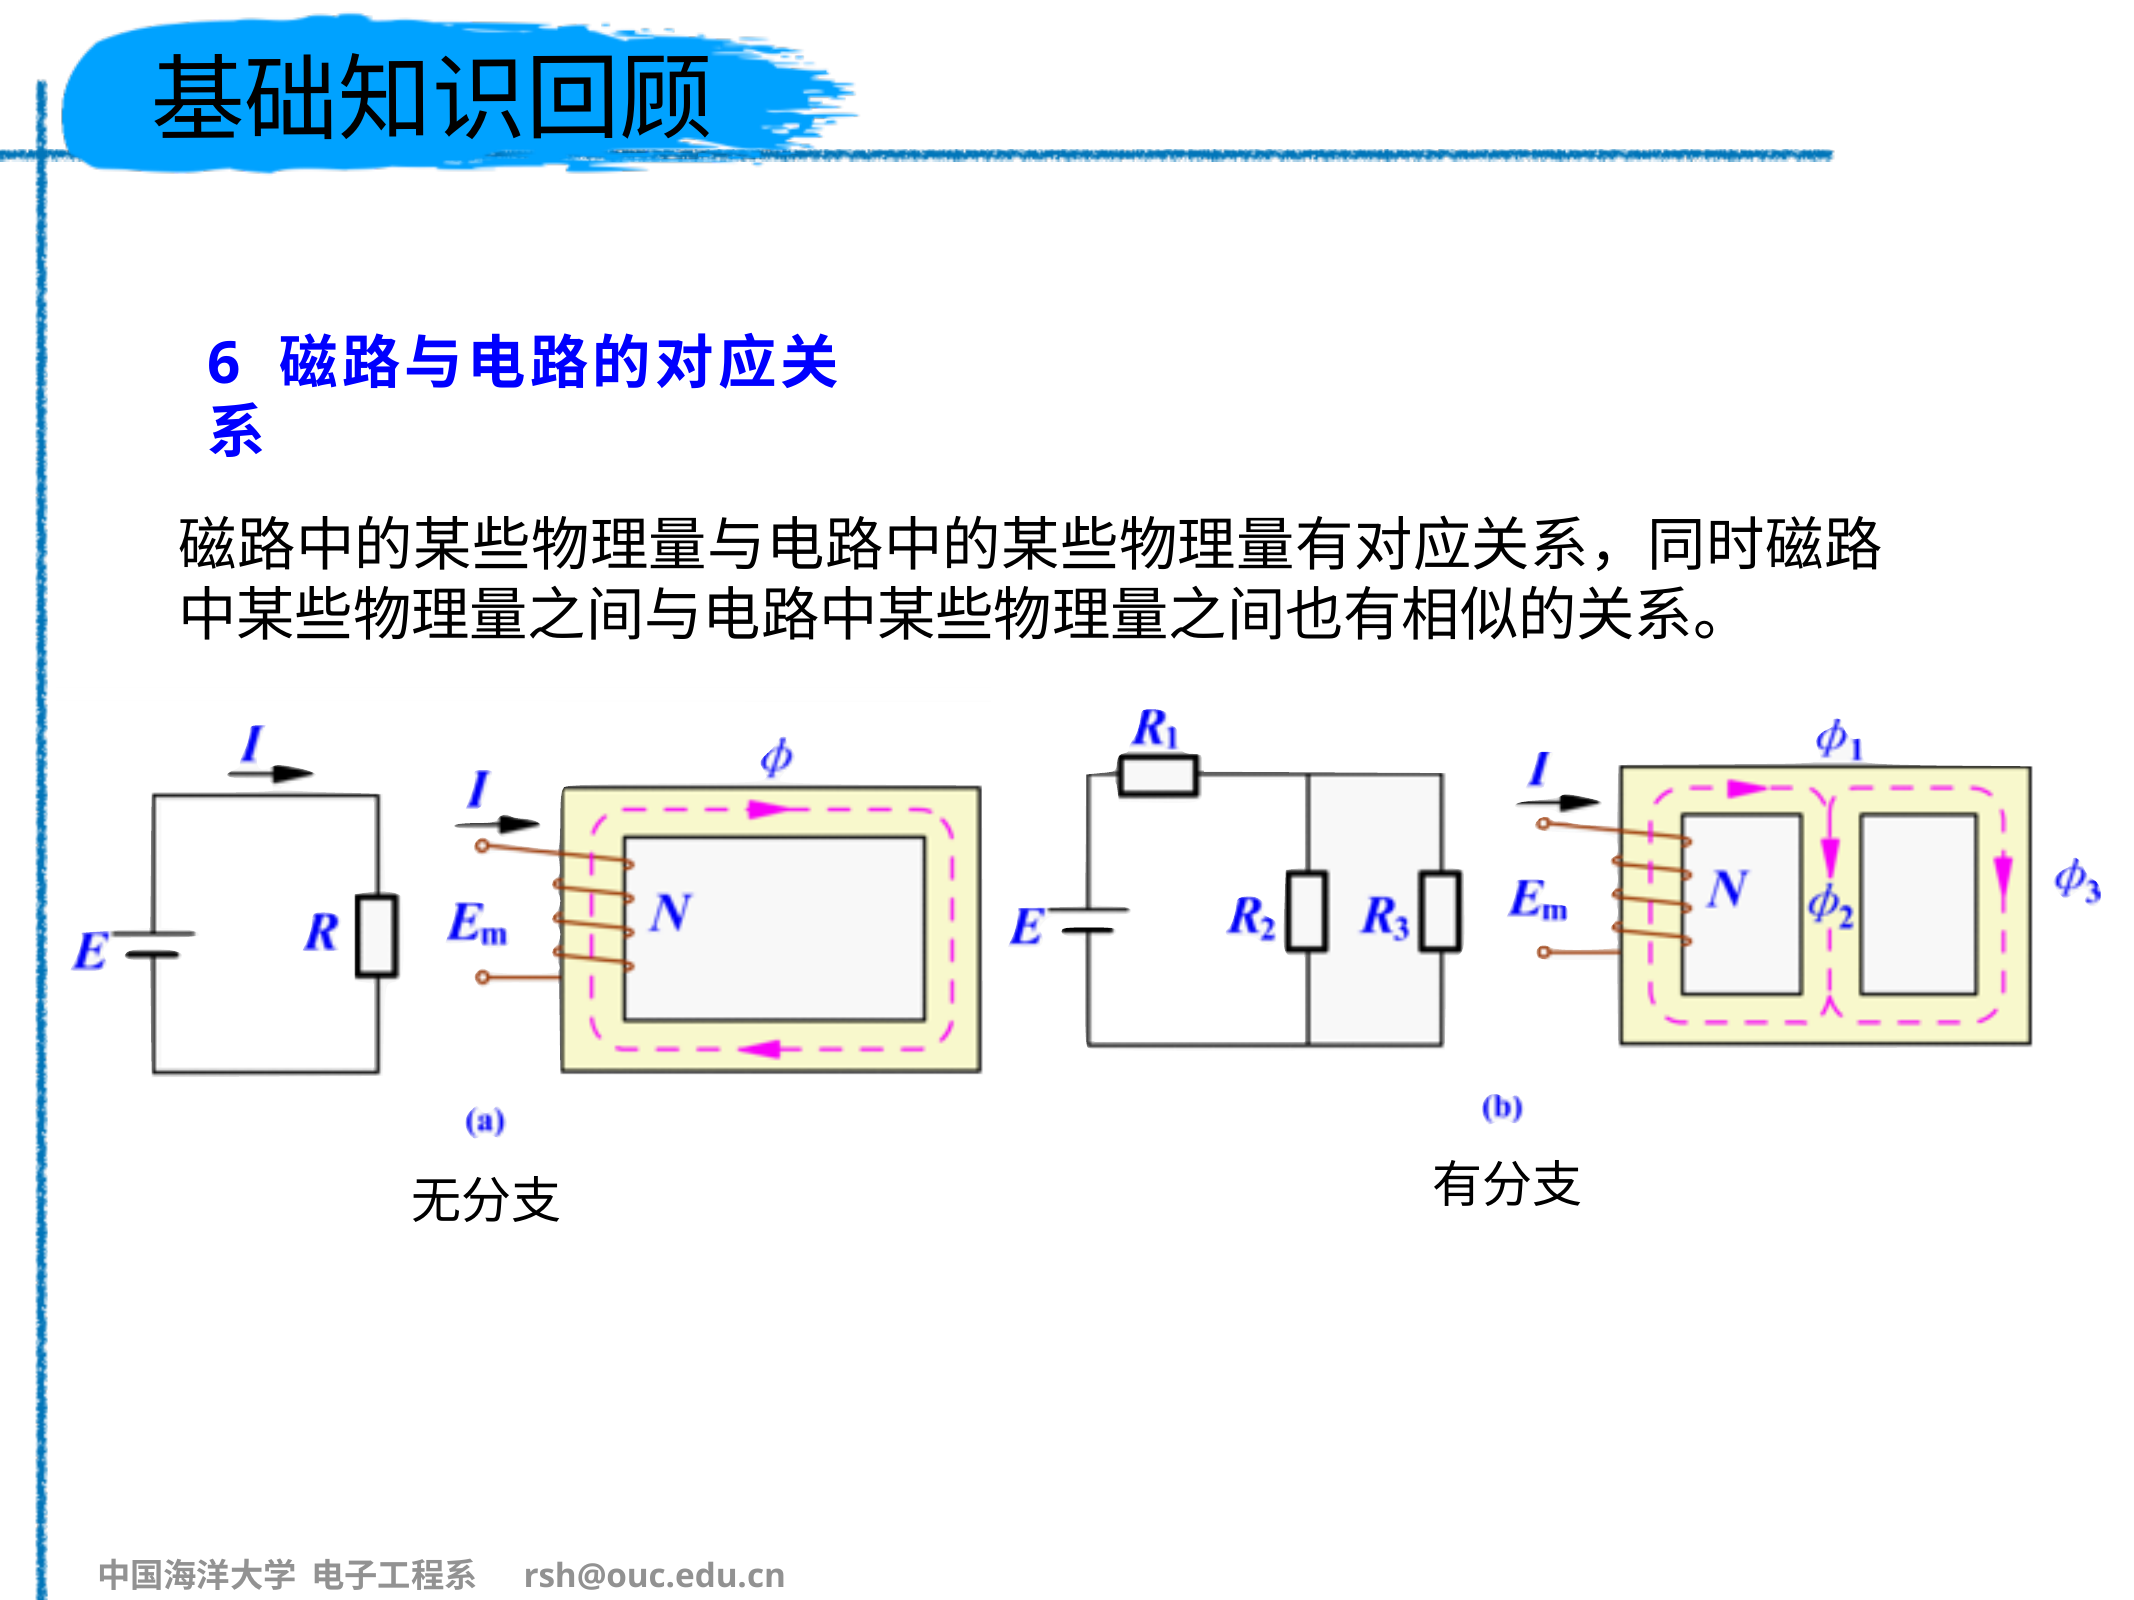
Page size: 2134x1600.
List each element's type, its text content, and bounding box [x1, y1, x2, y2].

picture [0, 10, 67, 1600]
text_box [56, 686, 992, 1242]
title 基础知识回顾 [66, 0, 799, 188]
picture [798, 10, 1841, 178]
text_box 6 磁路与电路的对应关系 [199, 351, 848, 438]
text_box 磁路中的某些物理量与电路中的某些物理量有对应关系，同时磁路中某些物理量之间与电路中某些物理量之间也有相似的关系。 [170, 498, 1892, 656]
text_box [999, 709, 2101, 1322]
